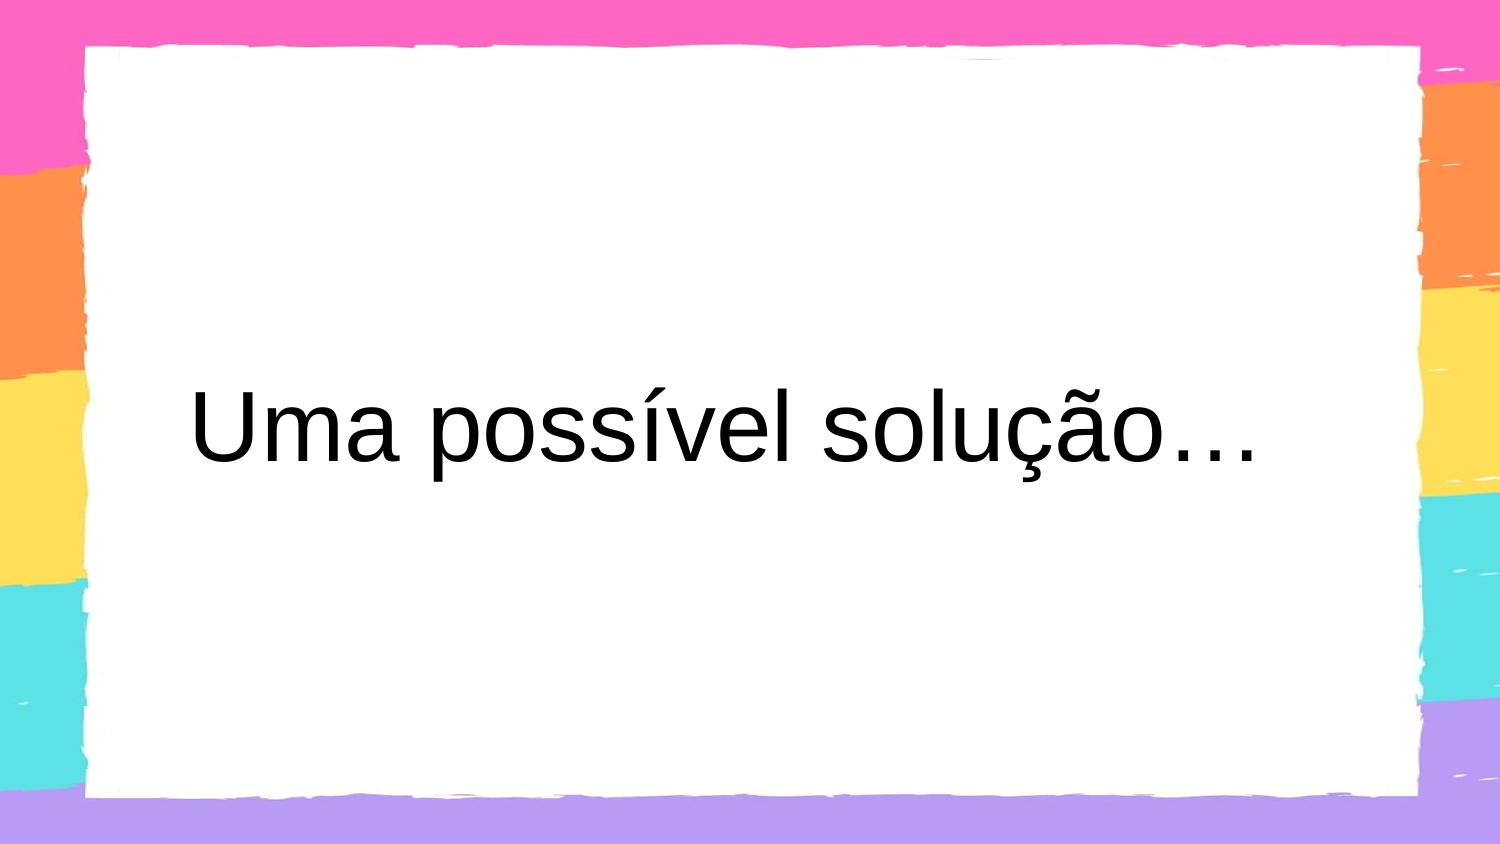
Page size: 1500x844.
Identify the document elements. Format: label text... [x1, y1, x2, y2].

title Uma possível solução… [173, 318, 1326, 526]
picture [0, 0, 1500, 844]
